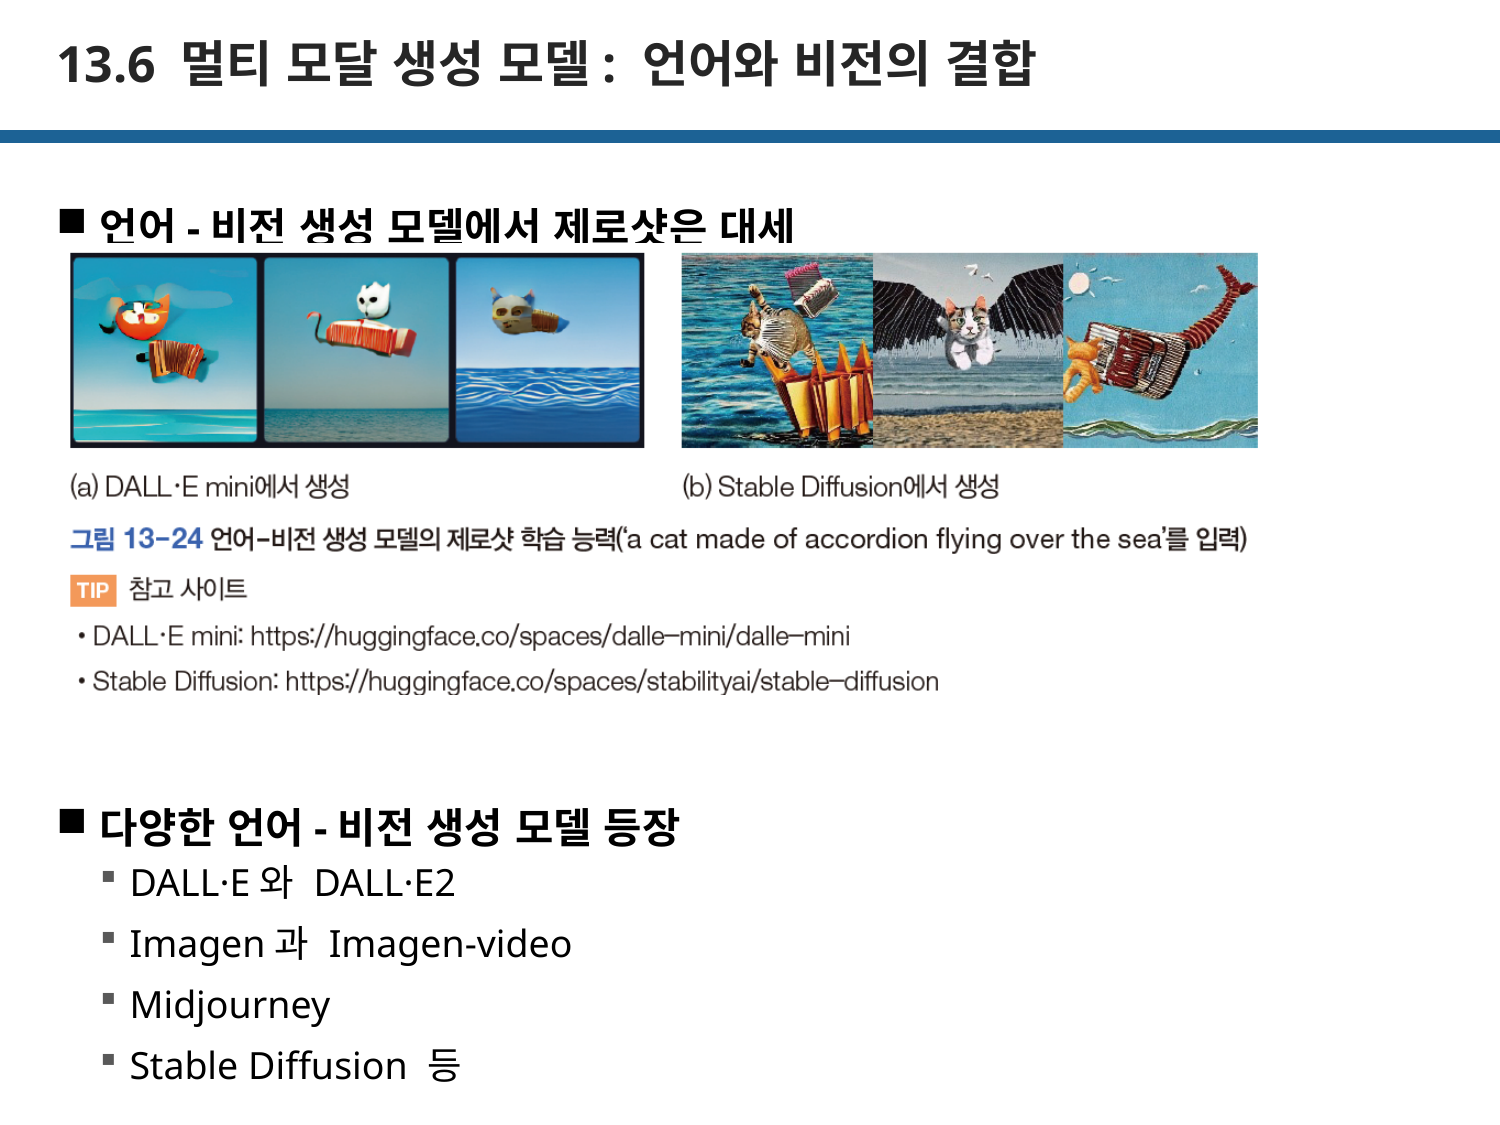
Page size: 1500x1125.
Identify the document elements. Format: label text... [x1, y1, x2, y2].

title 13.6 멀티 모달 생성 모델: 언어와 비전의 결합 [41, 17, 1282, 108]
picture [54, 243, 1270, 695]
list 언어-비전 생성 모델에서 제로샷은 대세 다양한 언어-비전 생성 모델 등장 DALL·E와 DALL·E2 Imagen과 Imagen-video Midjourney Stable Diffusion 등 [41, 169, 1459, 1067]
